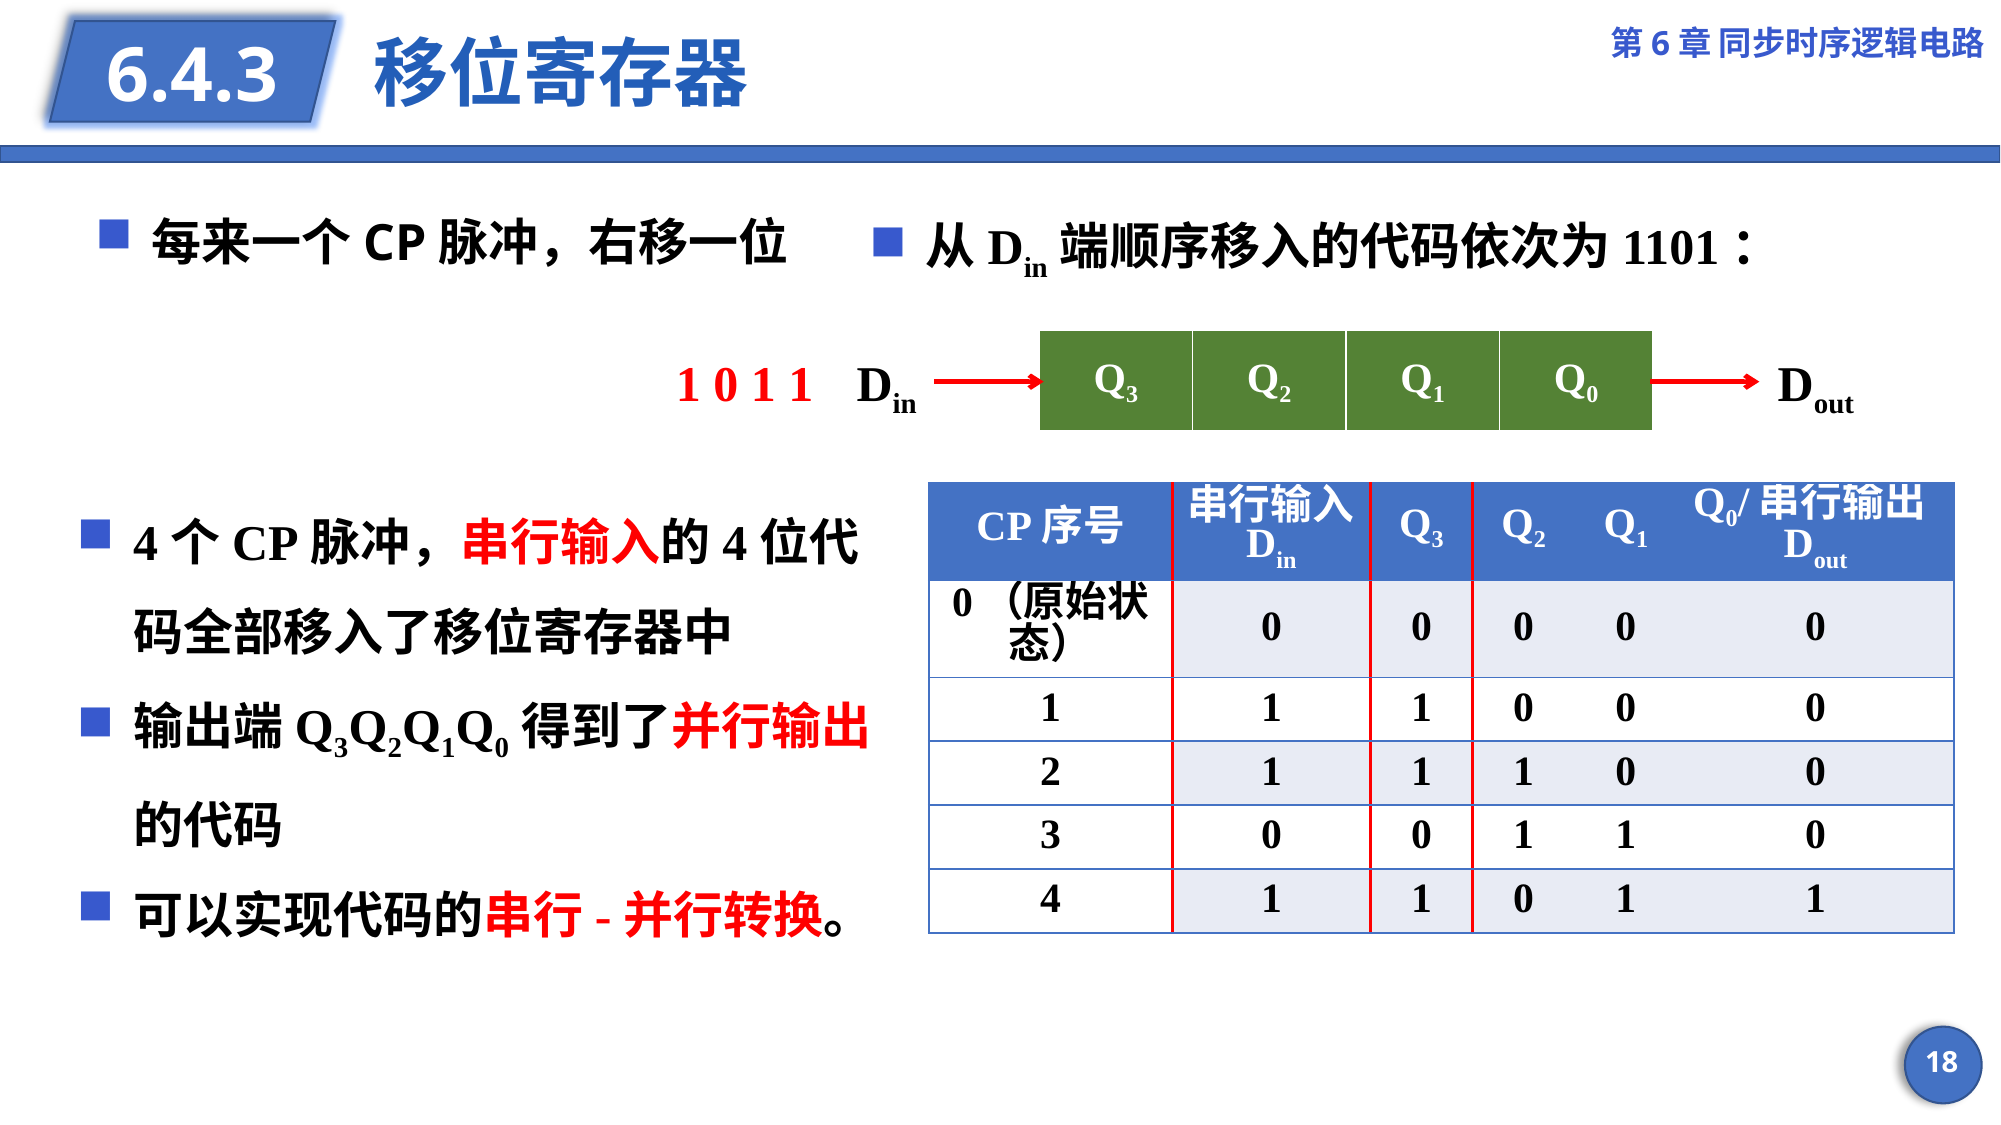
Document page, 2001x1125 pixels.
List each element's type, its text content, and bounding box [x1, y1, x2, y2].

text_box 从Din端顺序移入的代码依次为1101： [854, 173, 1902, 291]
table_cell 0 [1174, 806, 1369, 868]
table_cell 1 [1174, 870, 1369, 932]
table_header Q2 [1474, 484, 1575, 580]
table_header Q3 [1040, 331, 1192, 430]
table_cell 2 [930, 742, 1171, 804]
table_cell 0 [1474, 678, 1575, 740]
table_cell 0 [1677, 678, 1953, 740]
table_header Q3 [1372, 484, 1471, 580]
table_cell 1 [1174, 678, 1369, 740]
table_cell 0 [1575, 678, 1677, 740]
table_cell 3 [930, 806, 1171, 868]
table_cell 0 [1474, 581, 1575, 677]
text_box 1 0 1 1 [649, 343, 840, 419]
table_cell 0 [1372, 581, 1471, 677]
text_box Din [841, 343, 932, 427]
table_cell 0 [1474, 870, 1575, 932]
footer 第6章 同步时序逻辑电路 [1581, 0, 2000, 84]
table_cell 1 [1372, 742, 1471, 804]
text_box Dout [1762, 343, 1870, 427]
text_box 6.4.3 [48, 20, 337, 123]
table_header Q0 [1500, 331, 1652, 430]
table_cell 1 [1474, 742, 1575, 804]
table_cell 1 [1372, 678, 1471, 740]
table_header Q0/串行输出Dout [1677, 484, 1953, 580]
table_cell 0 [1372, 806, 1471, 868]
table_cell 1 [1174, 742, 1369, 804]
table_header Q1 [1347, 331, 1499, 430]
table_cell 0 [1575, 742, 1677, 804]
table_cell 1 [1575, 806, 1677, 868]
table_cell 0 [1174, 581, 1369, 677]
table_cell 0 [1677, 581, 1953, 677]
table_cell 0 [1677, 742, 1953, 804]
table_cell 1 [930, 678, 1171, 740]
text_box 4个CP脉冲，串行输入的4位代码全部移入了移位寄存器中 输出端Q3Q2Q1Q0得到了并行输出的代码 可以实现代码的串行-并行转换。 [62, 473, 899, 951]
table_header 串行输入Din [1174, 484, 1369, 580]
text_box 每来一个CP脉冲，右移一位 [80, 173, 840, 279]
title 移位寄存器 [358, 16, 1391, 137]
table_cell 0（原始状态） [930, 581, 1171, 677]
table_cell 1 [1575, 870, 1677, 932]
table_header Q2 [1193, 331, 1345, 430]
table_cell 0 [1677, 806, 1953, 868]
table_cell 1 [1677, 870, 1953, 932]
table_cell 4 [930, 870, 1171, 932]
table_cell 1 [1474, 806, 1575, 868]
slide_number 18 [1895, 1033, 1989, 1094]
table_header CP序号 [930, 484, 1171, 580]
table_cell 1 [1372, 870, 1471, 932]
table_cell 0 [1575, 581, 1677, 677]
table_header Q1 [1575, 484, 1677, 580]
